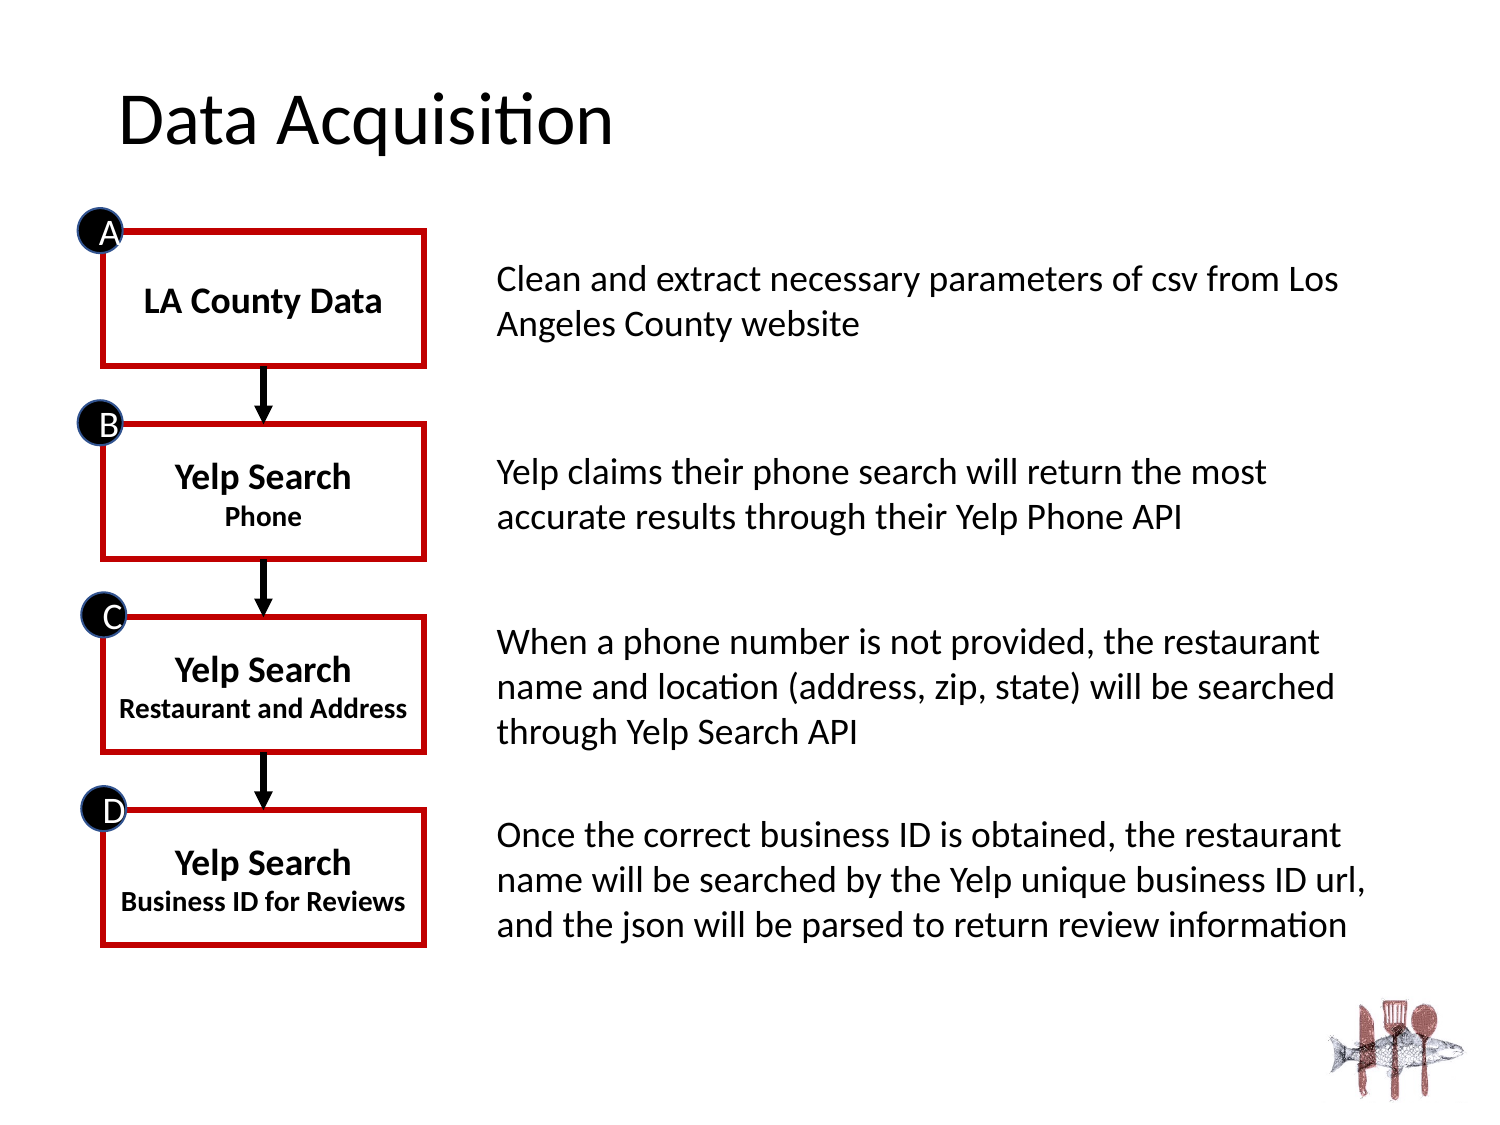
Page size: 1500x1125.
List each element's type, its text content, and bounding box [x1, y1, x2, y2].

picture [1315, 993, 1478, 1103]
title Data Acquisition [103, 59, 1398, 180]
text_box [77, 208, 1397, 946]
